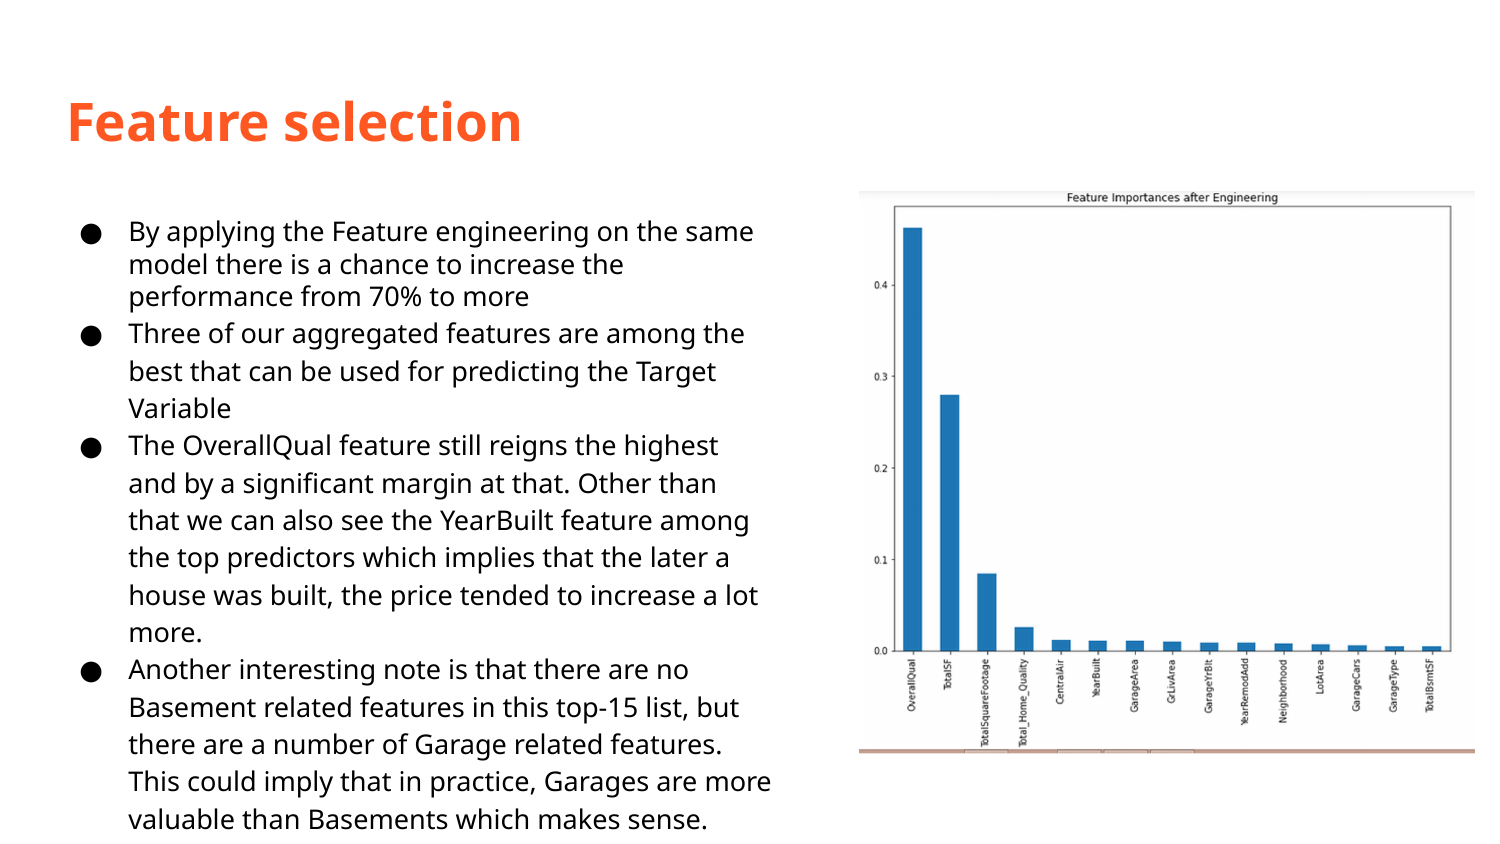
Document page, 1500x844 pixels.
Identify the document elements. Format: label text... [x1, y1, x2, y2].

title Feature selection [51, 72, 1449, 167]
text_box By applying the Feature engineering on the same model there is a chance to increase the performance from 70% to more Three of our aggregated features are among the best that can be used for predicting the Target Variable The OverallQual feature still reigns the highest and by a significant margin at that. Other than that we can also see the YearBuilt feature among the top predictors which implies that the later a house was built, the price tended to increase a lot more. Another interesting note is that there are no Basement related features in this top-15 list, but there are a number of Garage related features. This could imply that in practice, Garages are more valuable than Basements which makes sense. [38, 199, 787, 844]
picture [859, 191, 1476, 755]
